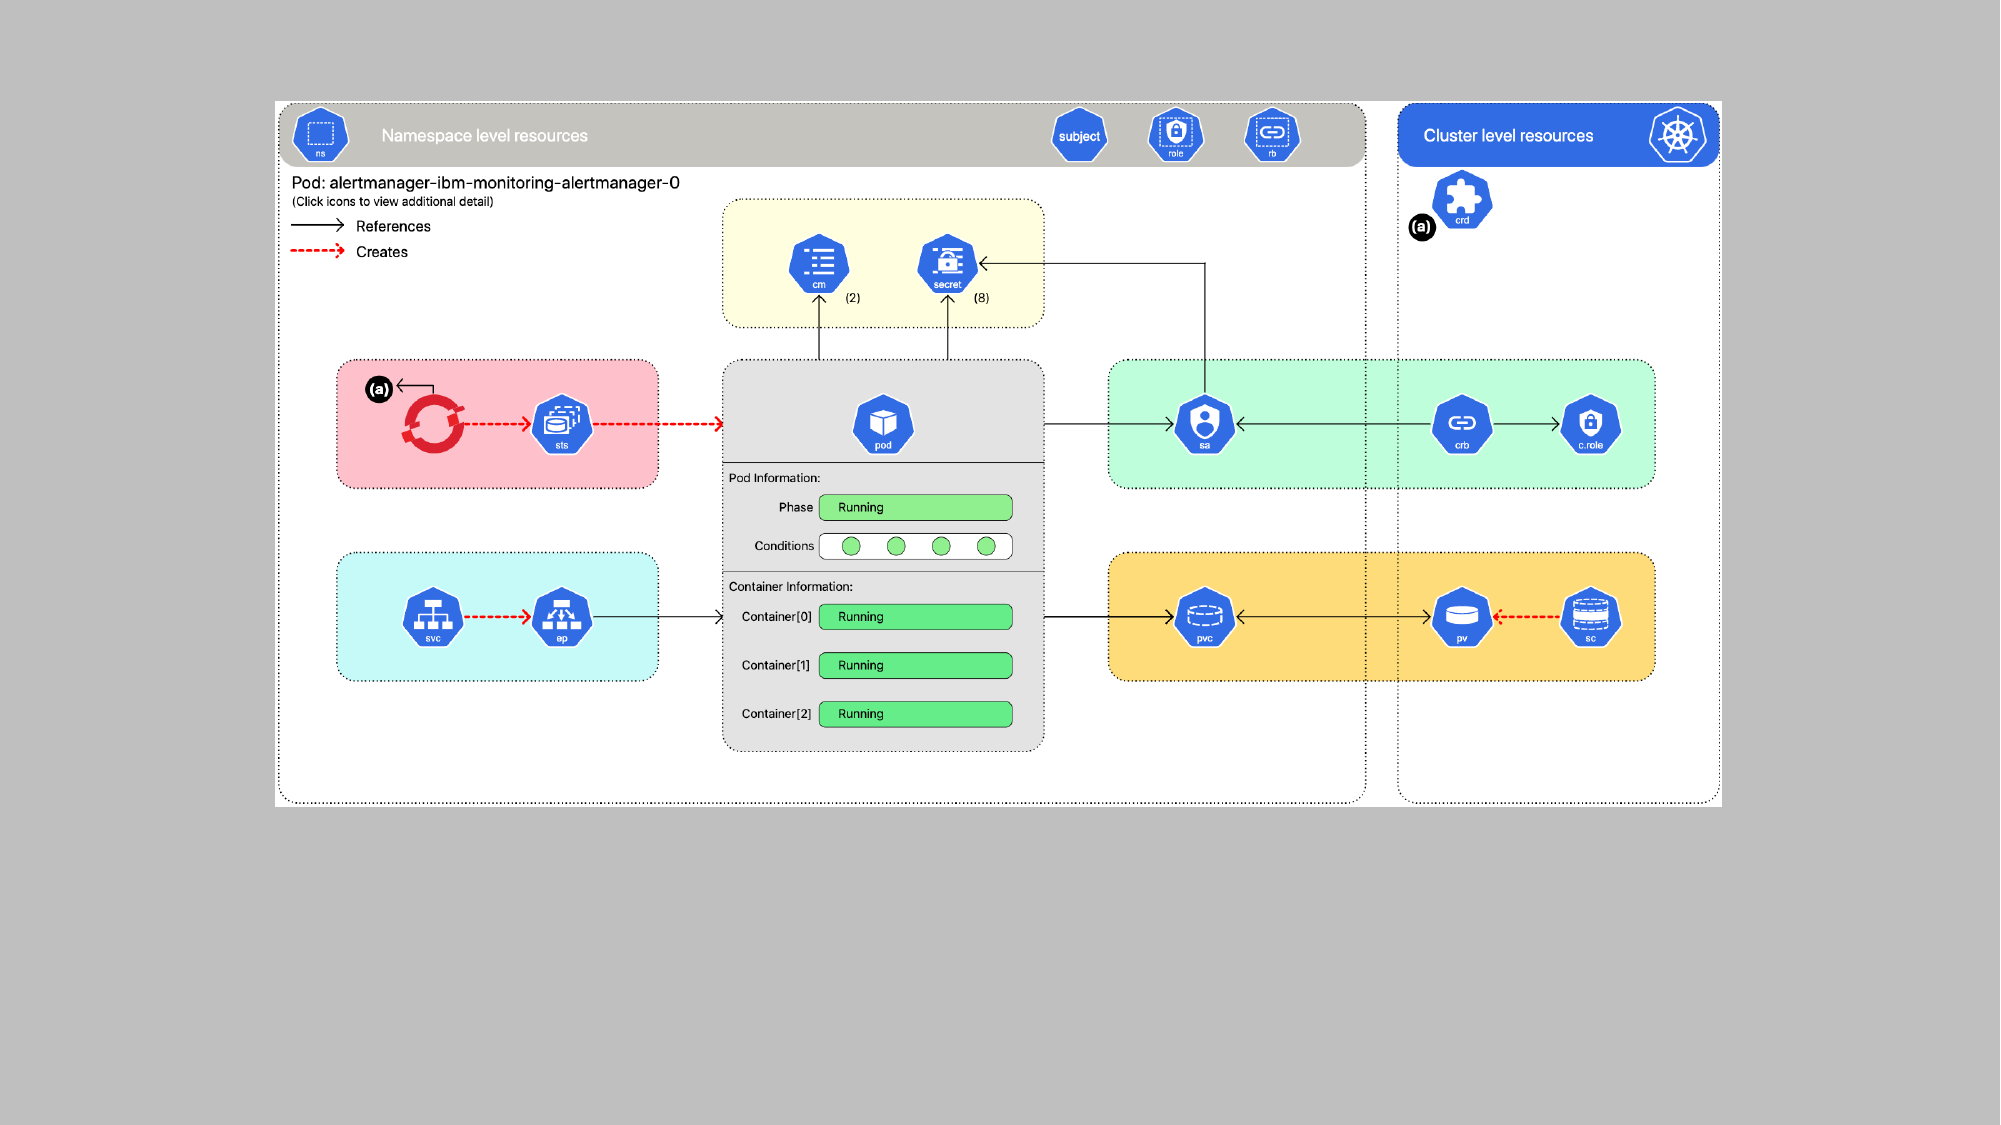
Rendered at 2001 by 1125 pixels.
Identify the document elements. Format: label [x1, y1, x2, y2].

picture [275, 101, 1722, 807]
